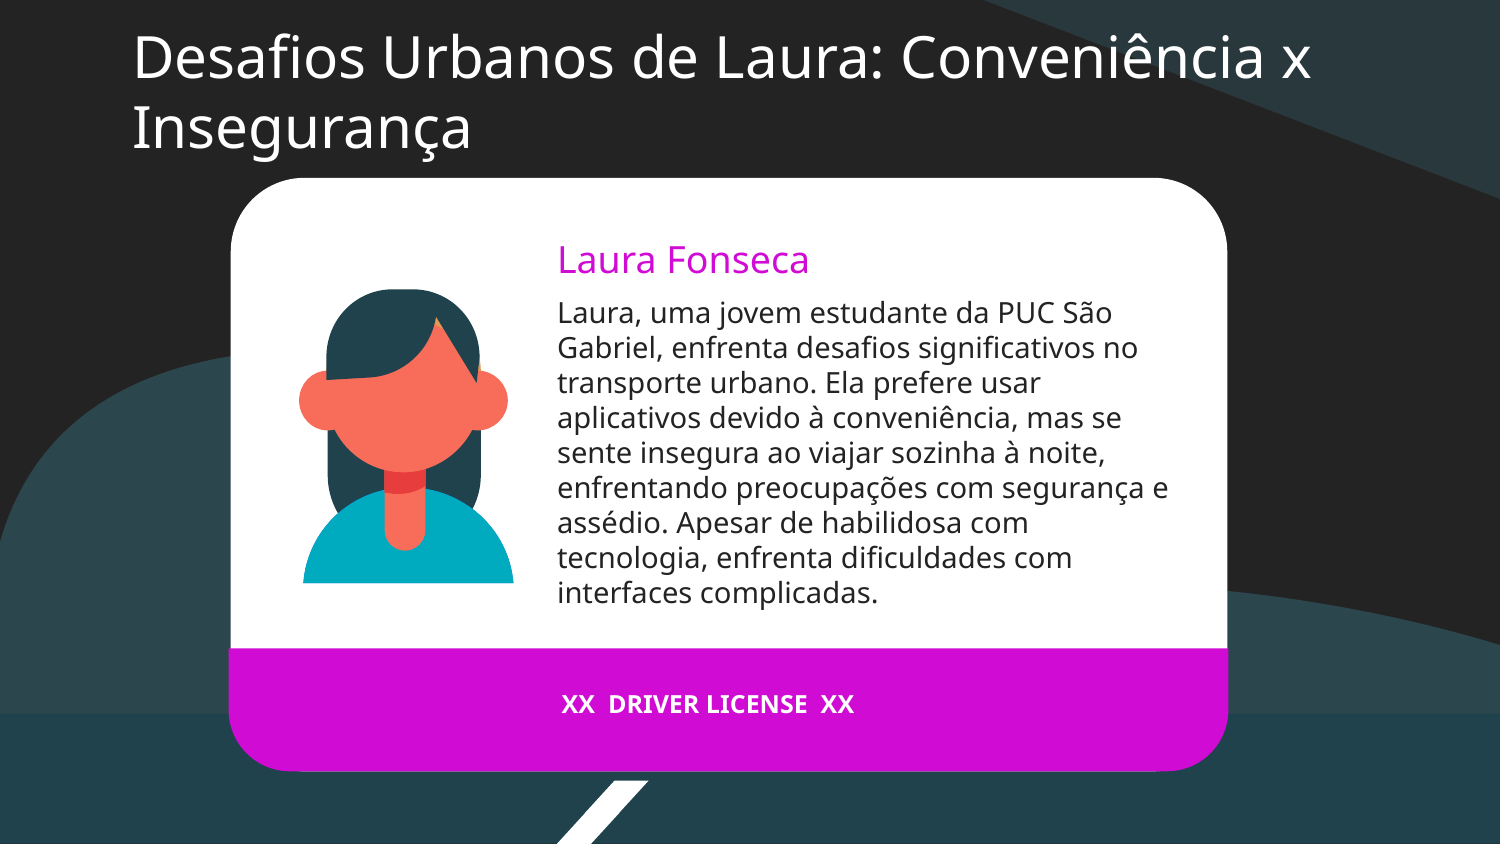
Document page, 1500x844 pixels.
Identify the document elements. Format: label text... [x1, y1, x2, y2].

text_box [298, 289, 514, 584]
title Desafios Urbanos de Laura: Conveniência x Insegurança [116, 43, 1383, 138]
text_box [228, 177, 1229, 772]
